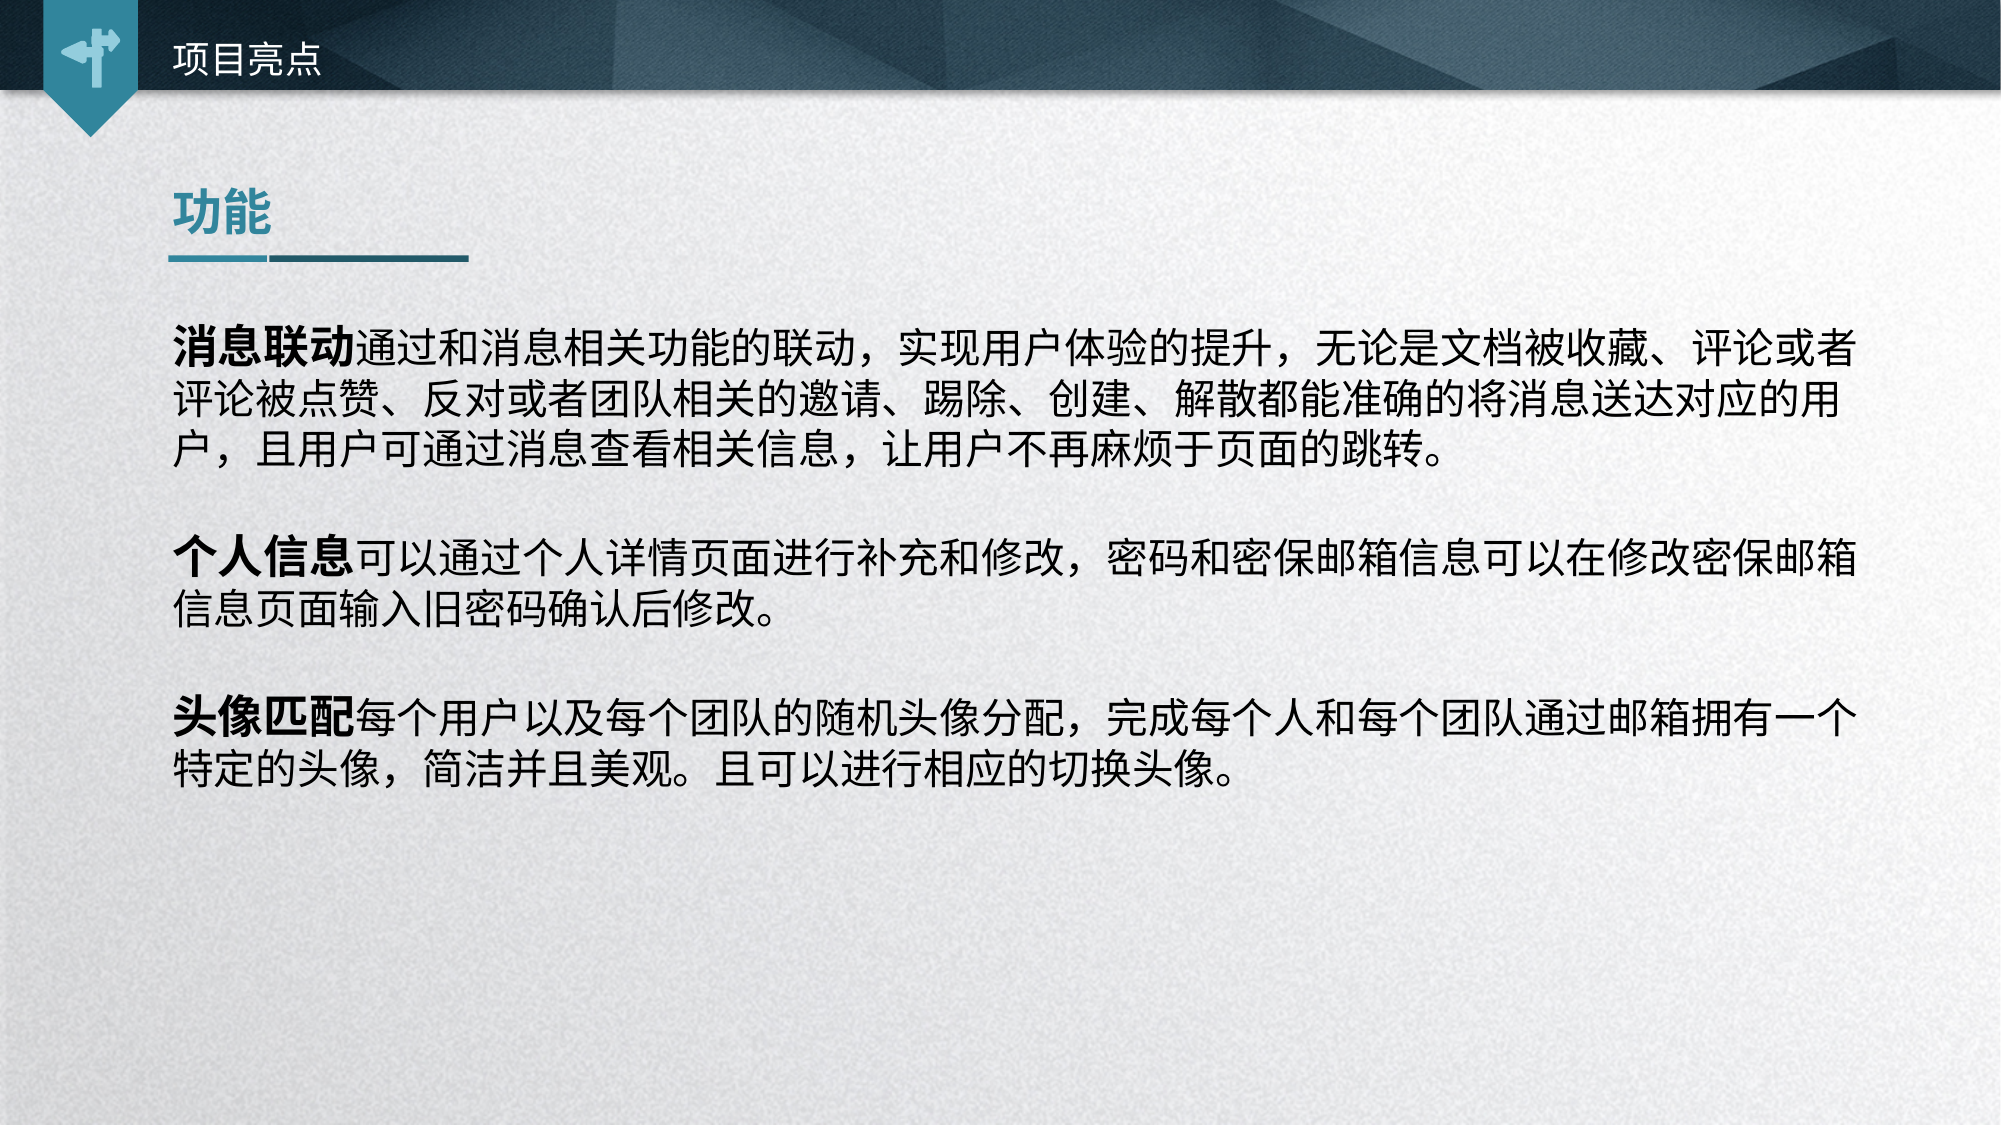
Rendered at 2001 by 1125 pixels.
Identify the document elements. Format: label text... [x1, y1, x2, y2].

text_box [140, 0, 2001, 92]
text_box [166, 253, 267, 264]
text_box [0, 0, 41, 92]
text_box 功能 [161, 174, 285, 247]
text_box [267, 253, 471, 264]
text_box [43, 0, 139, 138]
text_box 项目亮点 [161, 30, 469, 88]
text_box 消息联动通过和消息相关功能的联动，实现用户体验的提升，无论是文档被收藏、评论或者评论被点赞、反对或者团队相关的邀请、踢除、创建、解散都能准确的将消息送达对应的用户，且用户可通过消息查看相关信息，让用户不再麻烦于页面的跳转。 个人信息可以通过个人详情页面进行补充和修改，密码和密保邮箱信息可以在修改密保邮箱信息页面输入旧密码确认后修改。 头像匹配每个用户以及每个团队的随机头像分配，完成每个人和每个团队通过邮箱拥有一个特定的头像，简洁并且美观。且可以进行相应的切换头像。 [160, 312, 1874, 799]
picture [0, 92, 2001, 1125]
